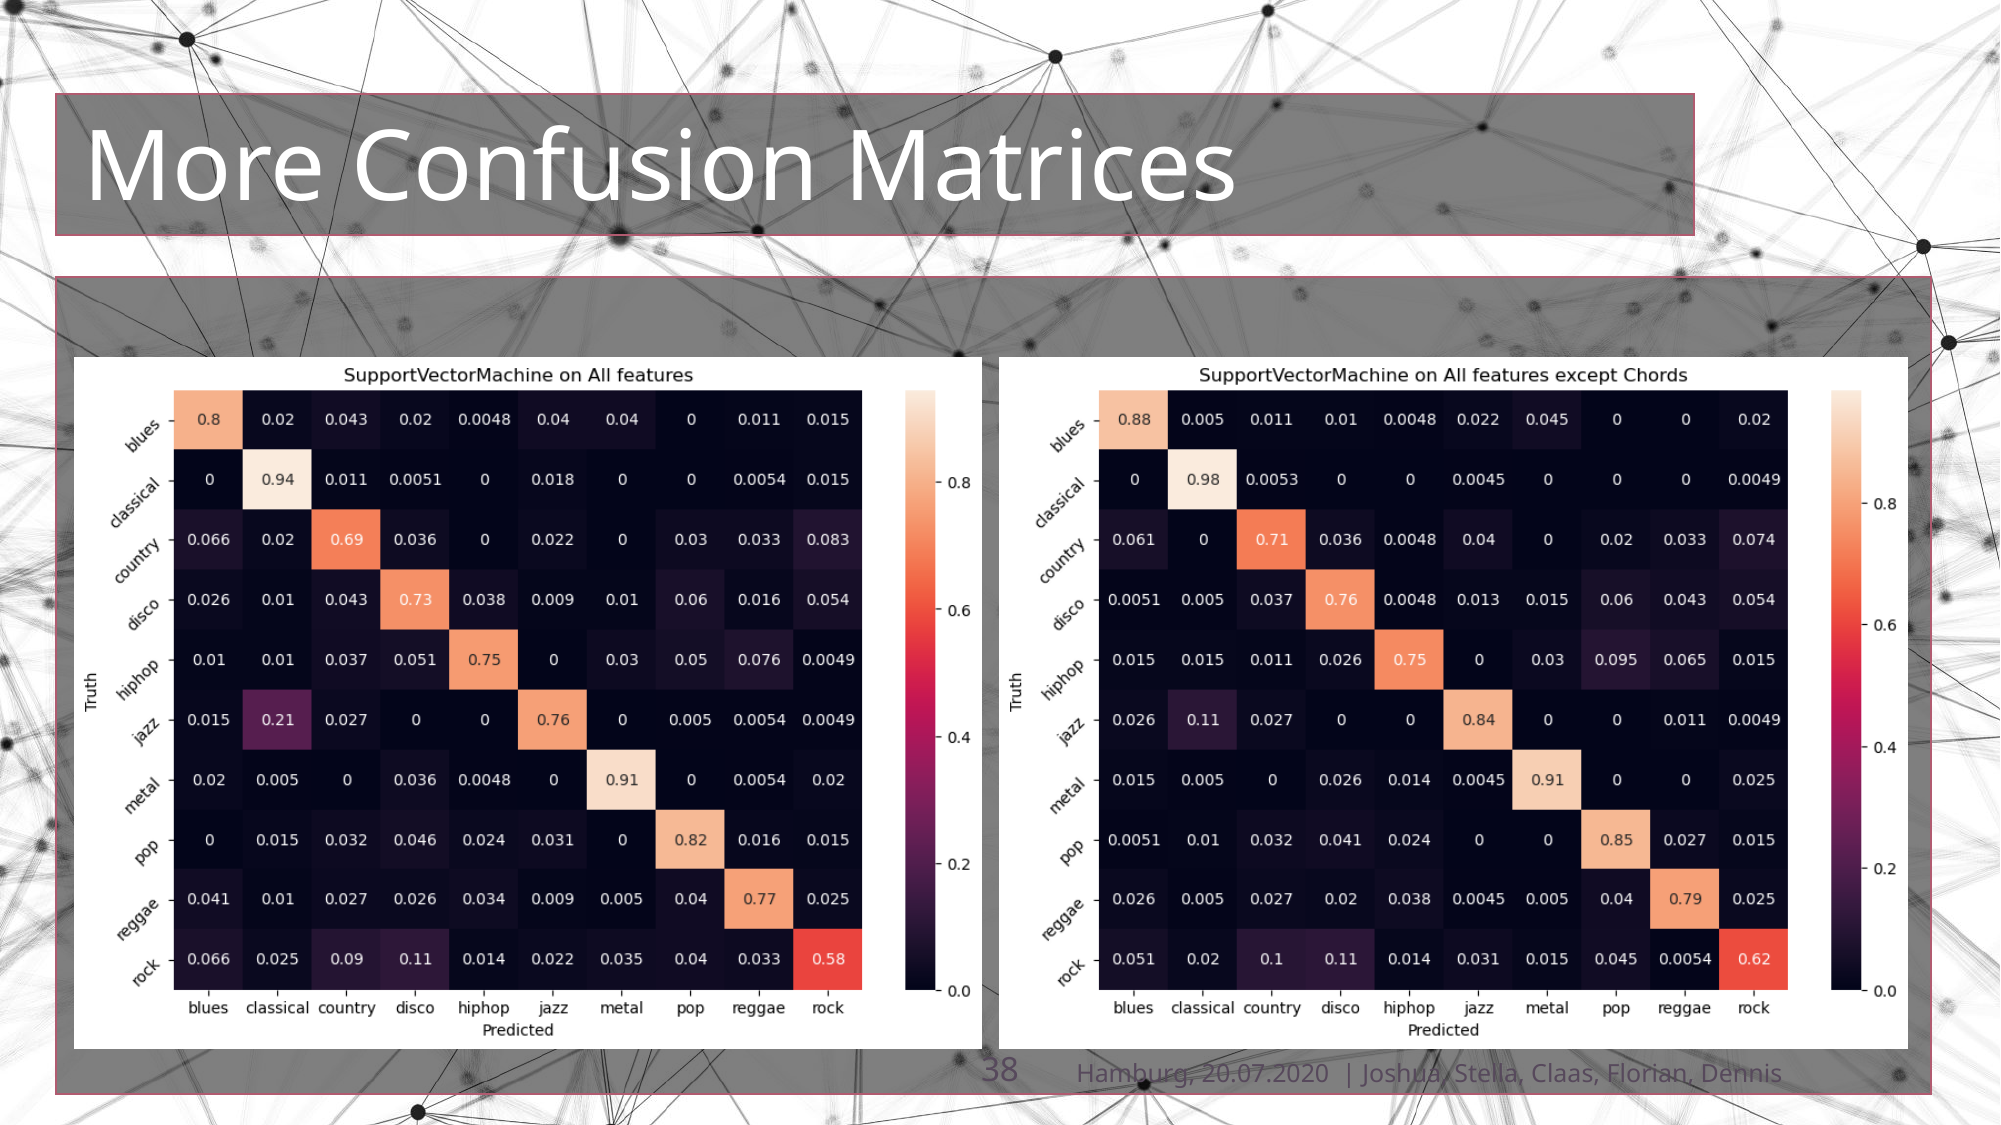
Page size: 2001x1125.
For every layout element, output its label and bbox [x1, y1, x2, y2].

picture [0, 0, 2000, 1125]
list [74, 357, 982, 1049]
